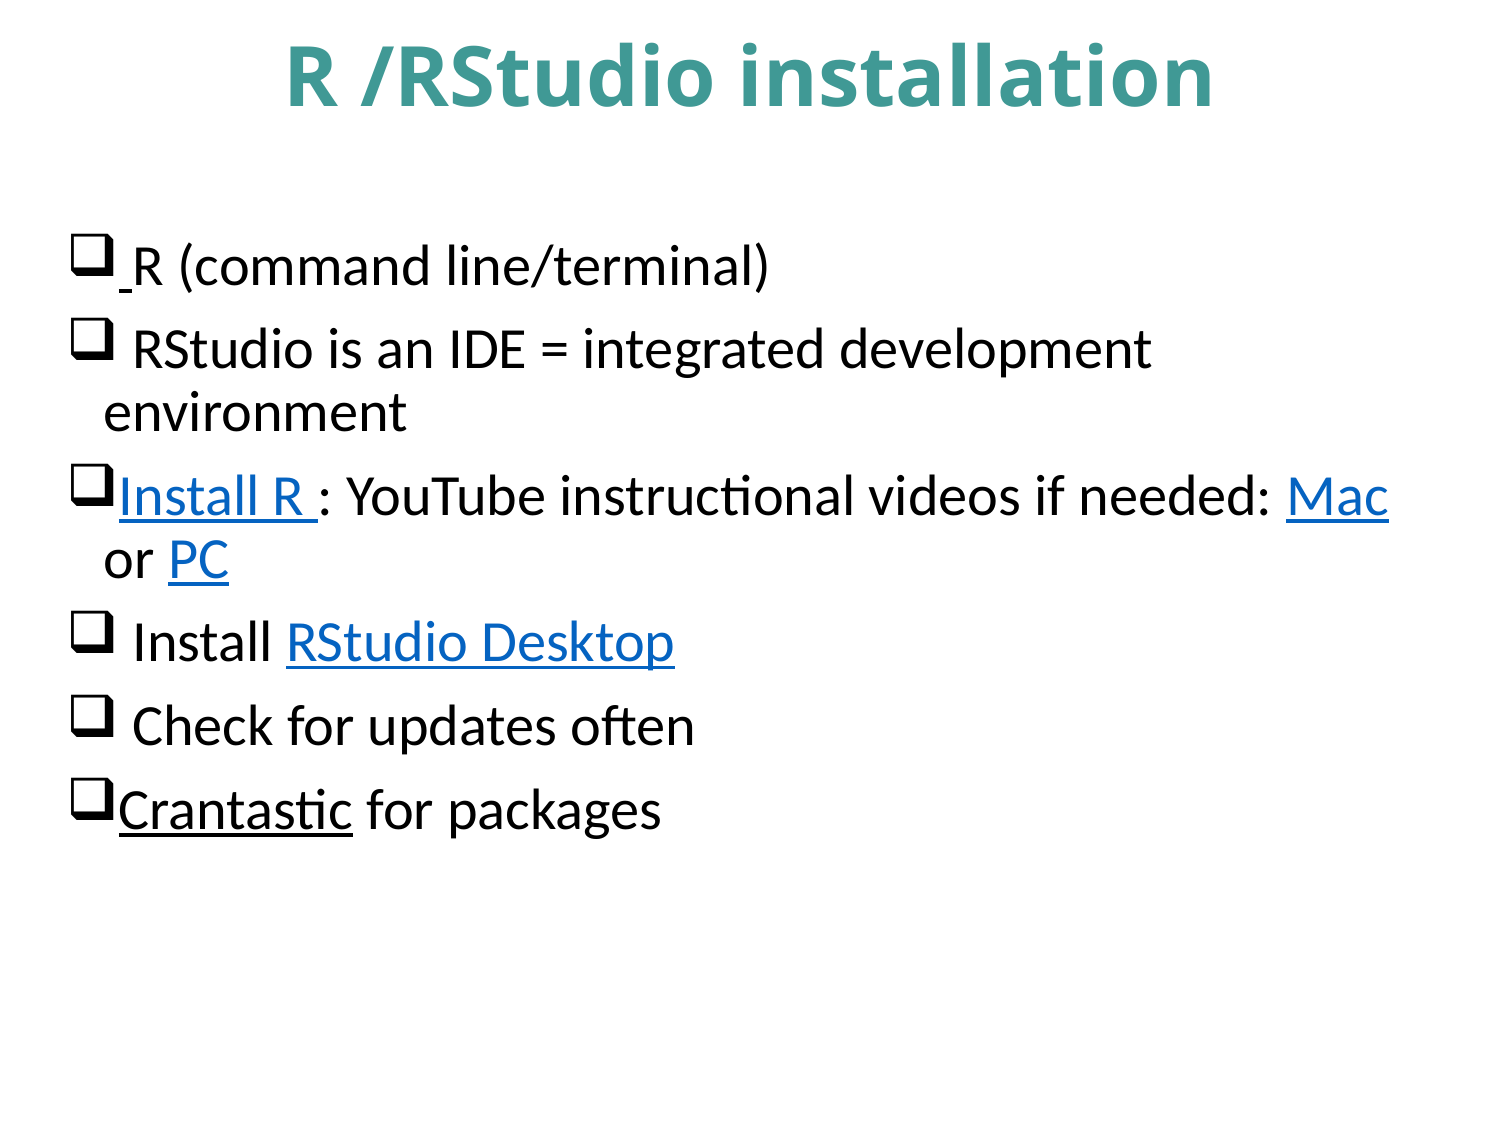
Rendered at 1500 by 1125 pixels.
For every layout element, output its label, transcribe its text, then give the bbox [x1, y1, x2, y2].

title R /RStudio installation [0, 26, 1500, 132]
list R (command line/terminal) RStudio is an IDE = integrated development environment Install R : YouTube instructional videos if needed: Mac or PC Install RStudio Desktop Check for updates often Crantastic for packages [51, 227, 1449, 942]
